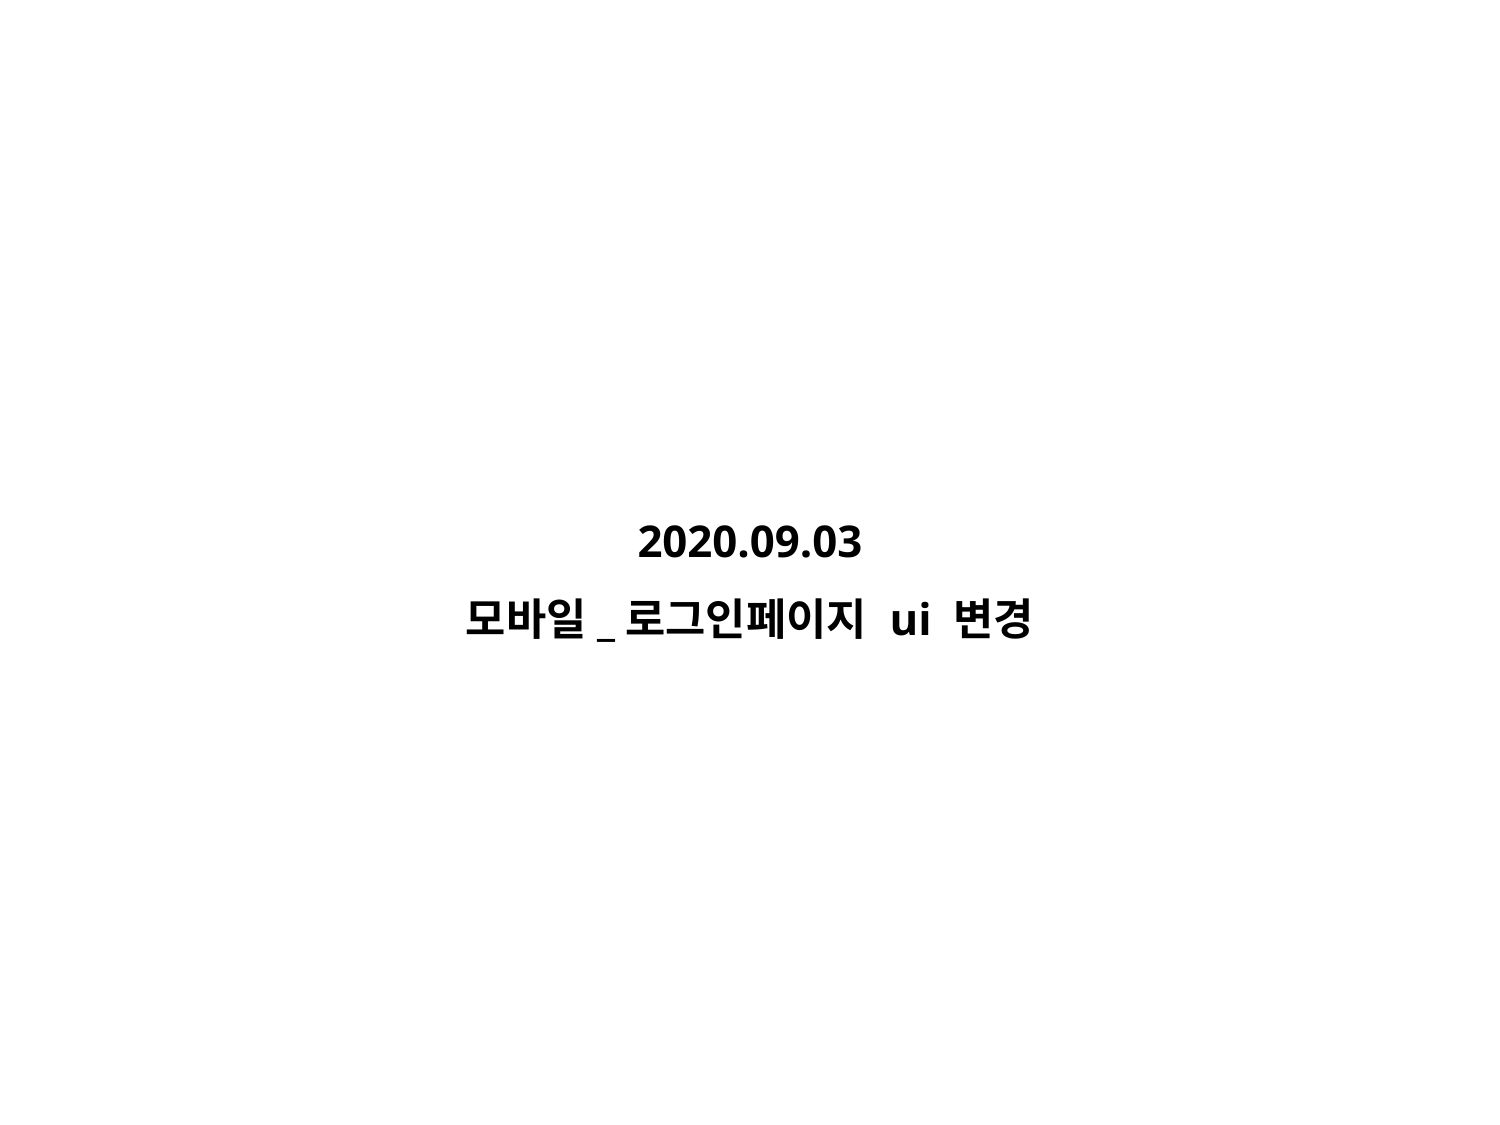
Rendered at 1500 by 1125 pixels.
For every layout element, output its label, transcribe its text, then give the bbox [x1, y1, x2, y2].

text_box 2020.09.03 모바일_로그인페이지 ui 변경 [450, 479, 1049, 652]
